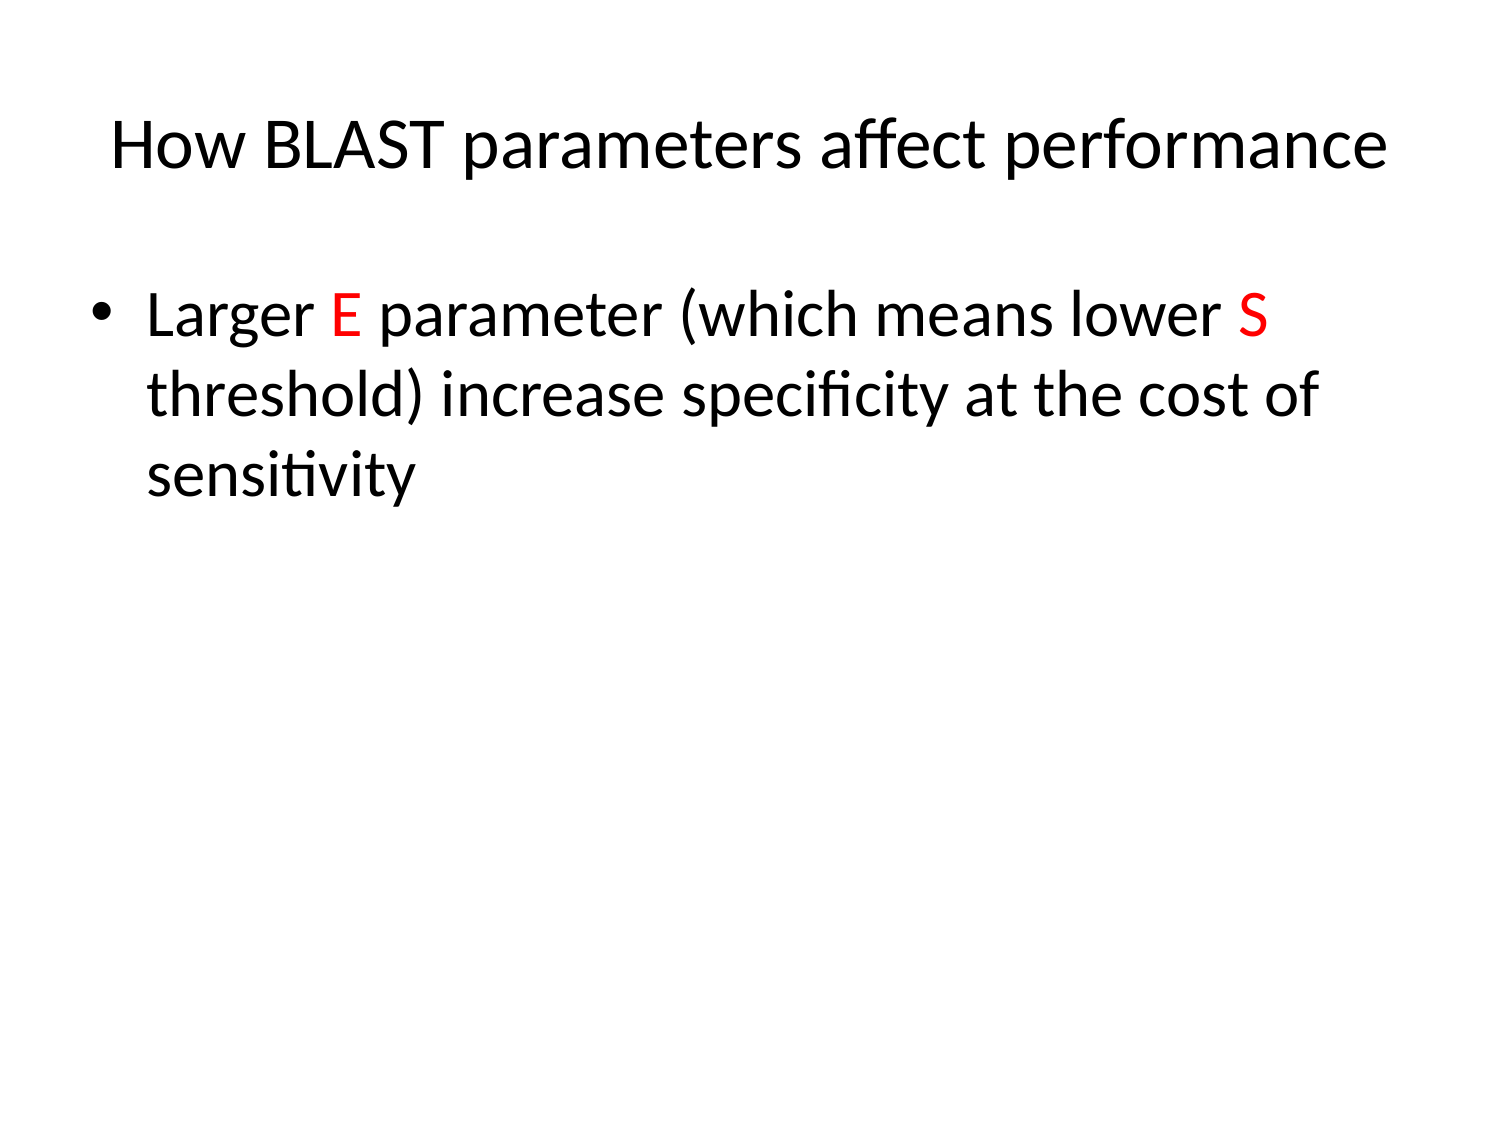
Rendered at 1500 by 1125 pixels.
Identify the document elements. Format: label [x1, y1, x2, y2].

list [75, 262, 1425, 1005]
title [75, 45, 1425, 233]
